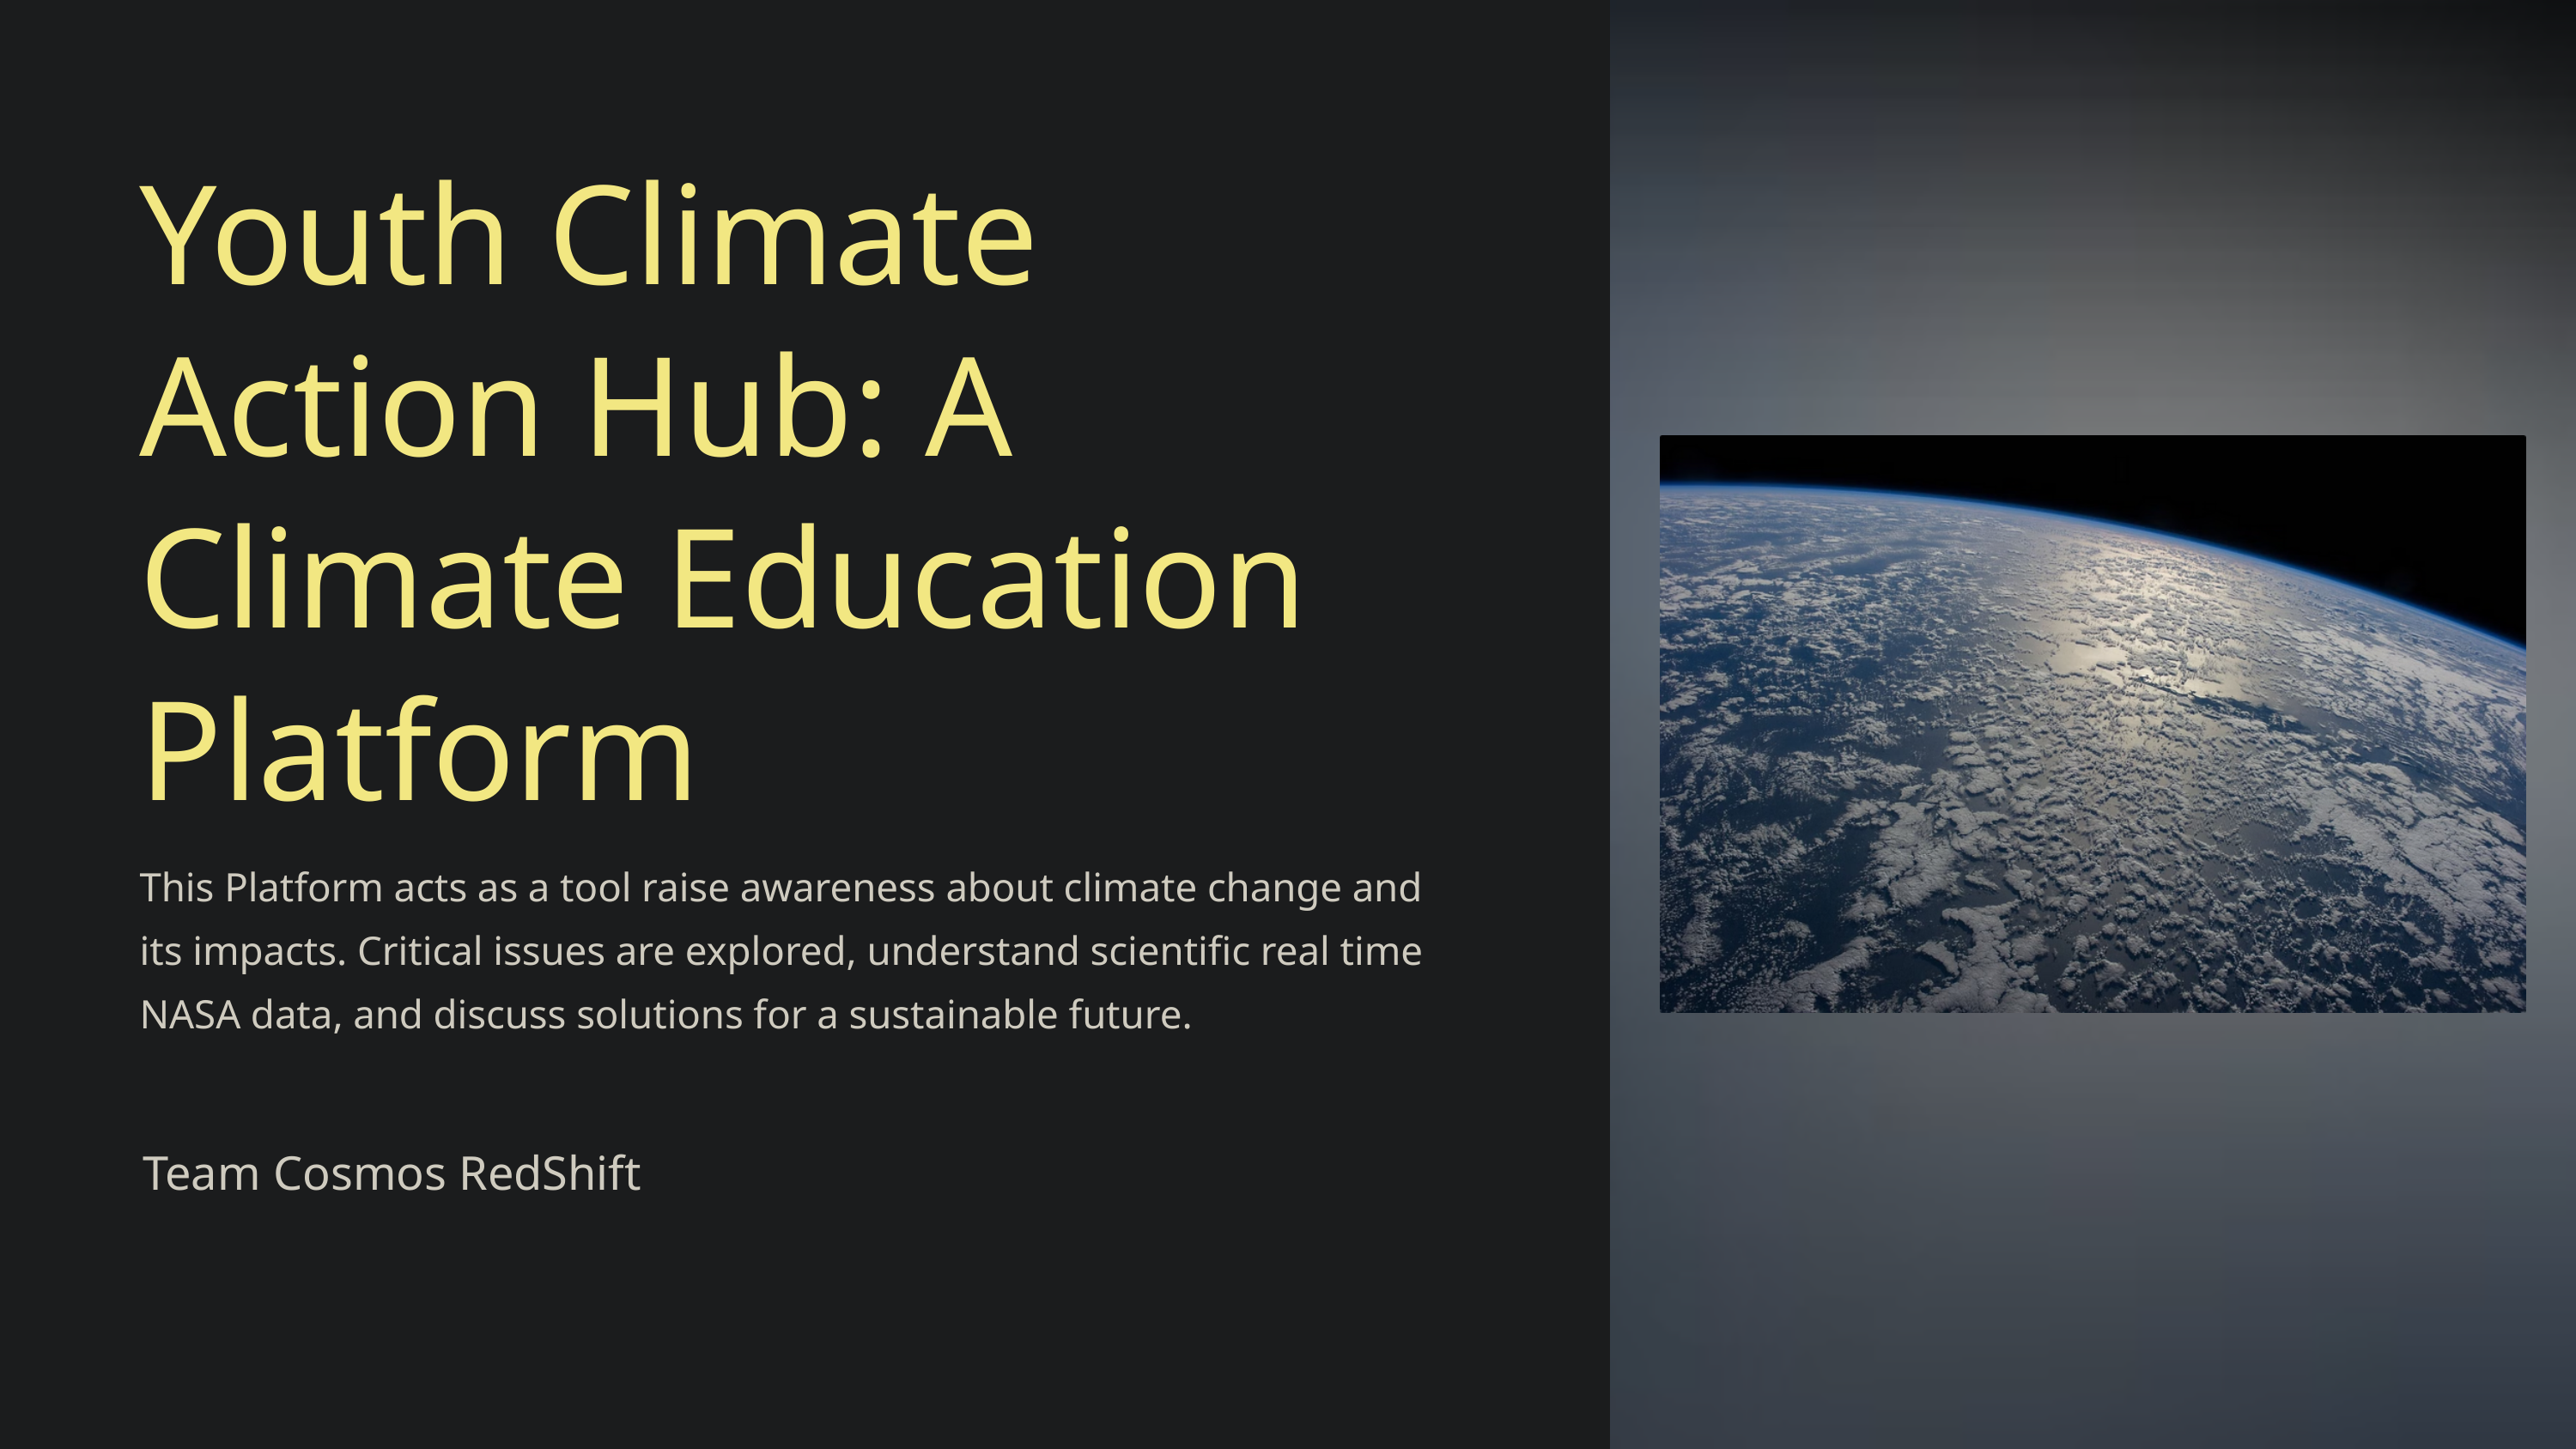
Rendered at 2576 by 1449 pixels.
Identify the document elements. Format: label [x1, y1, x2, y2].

text_box [0, 0, 2576, 1449]
